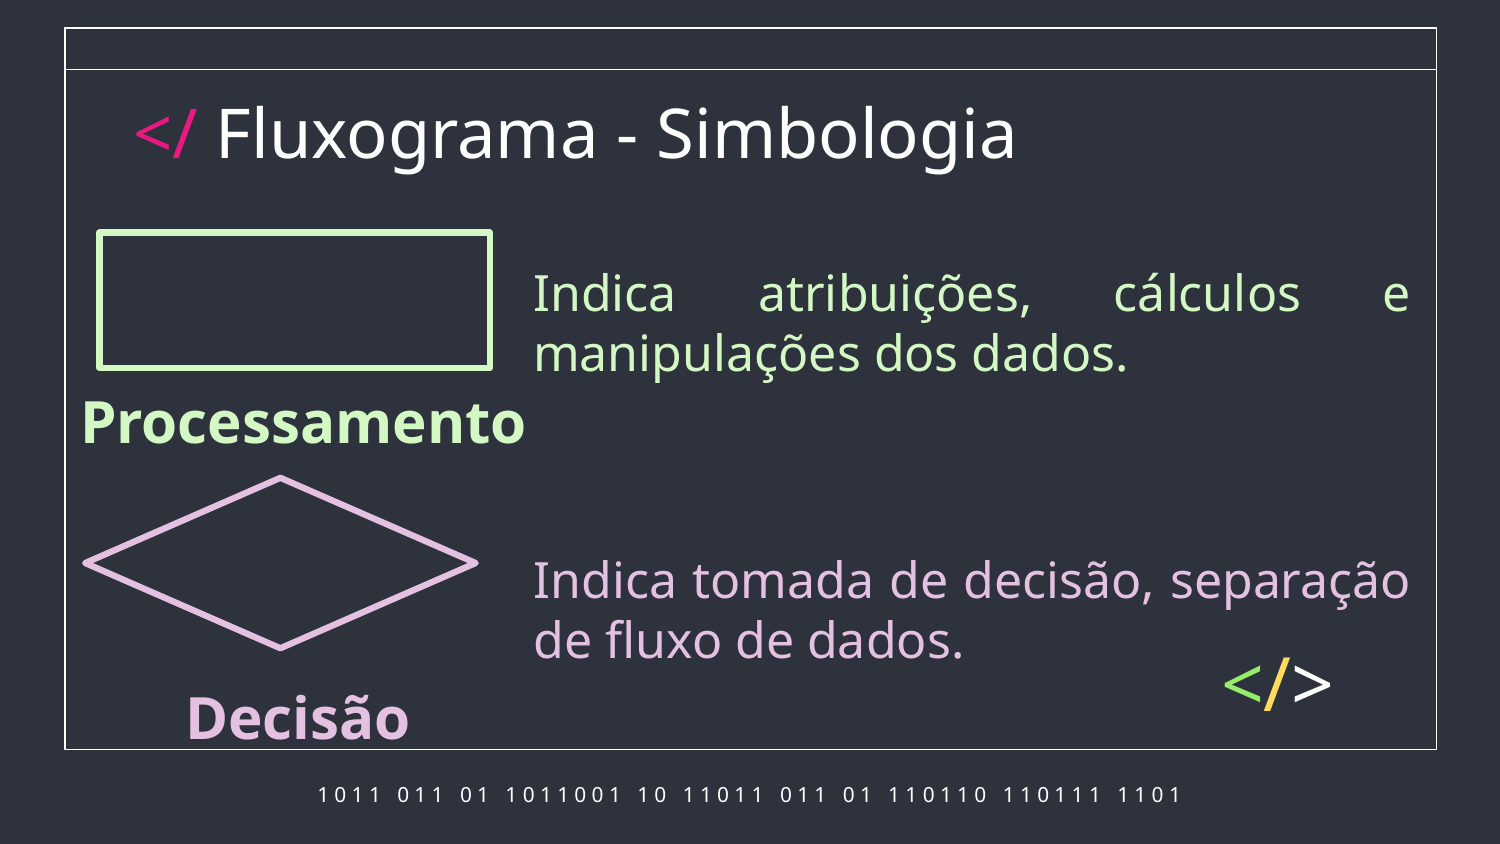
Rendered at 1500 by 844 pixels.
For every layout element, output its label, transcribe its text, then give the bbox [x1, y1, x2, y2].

title </ Fluxograma - Simbologia [118, 75, 1382, 170]
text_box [70, 232, 1427, 464]
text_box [84, 477, 1427, 760]
